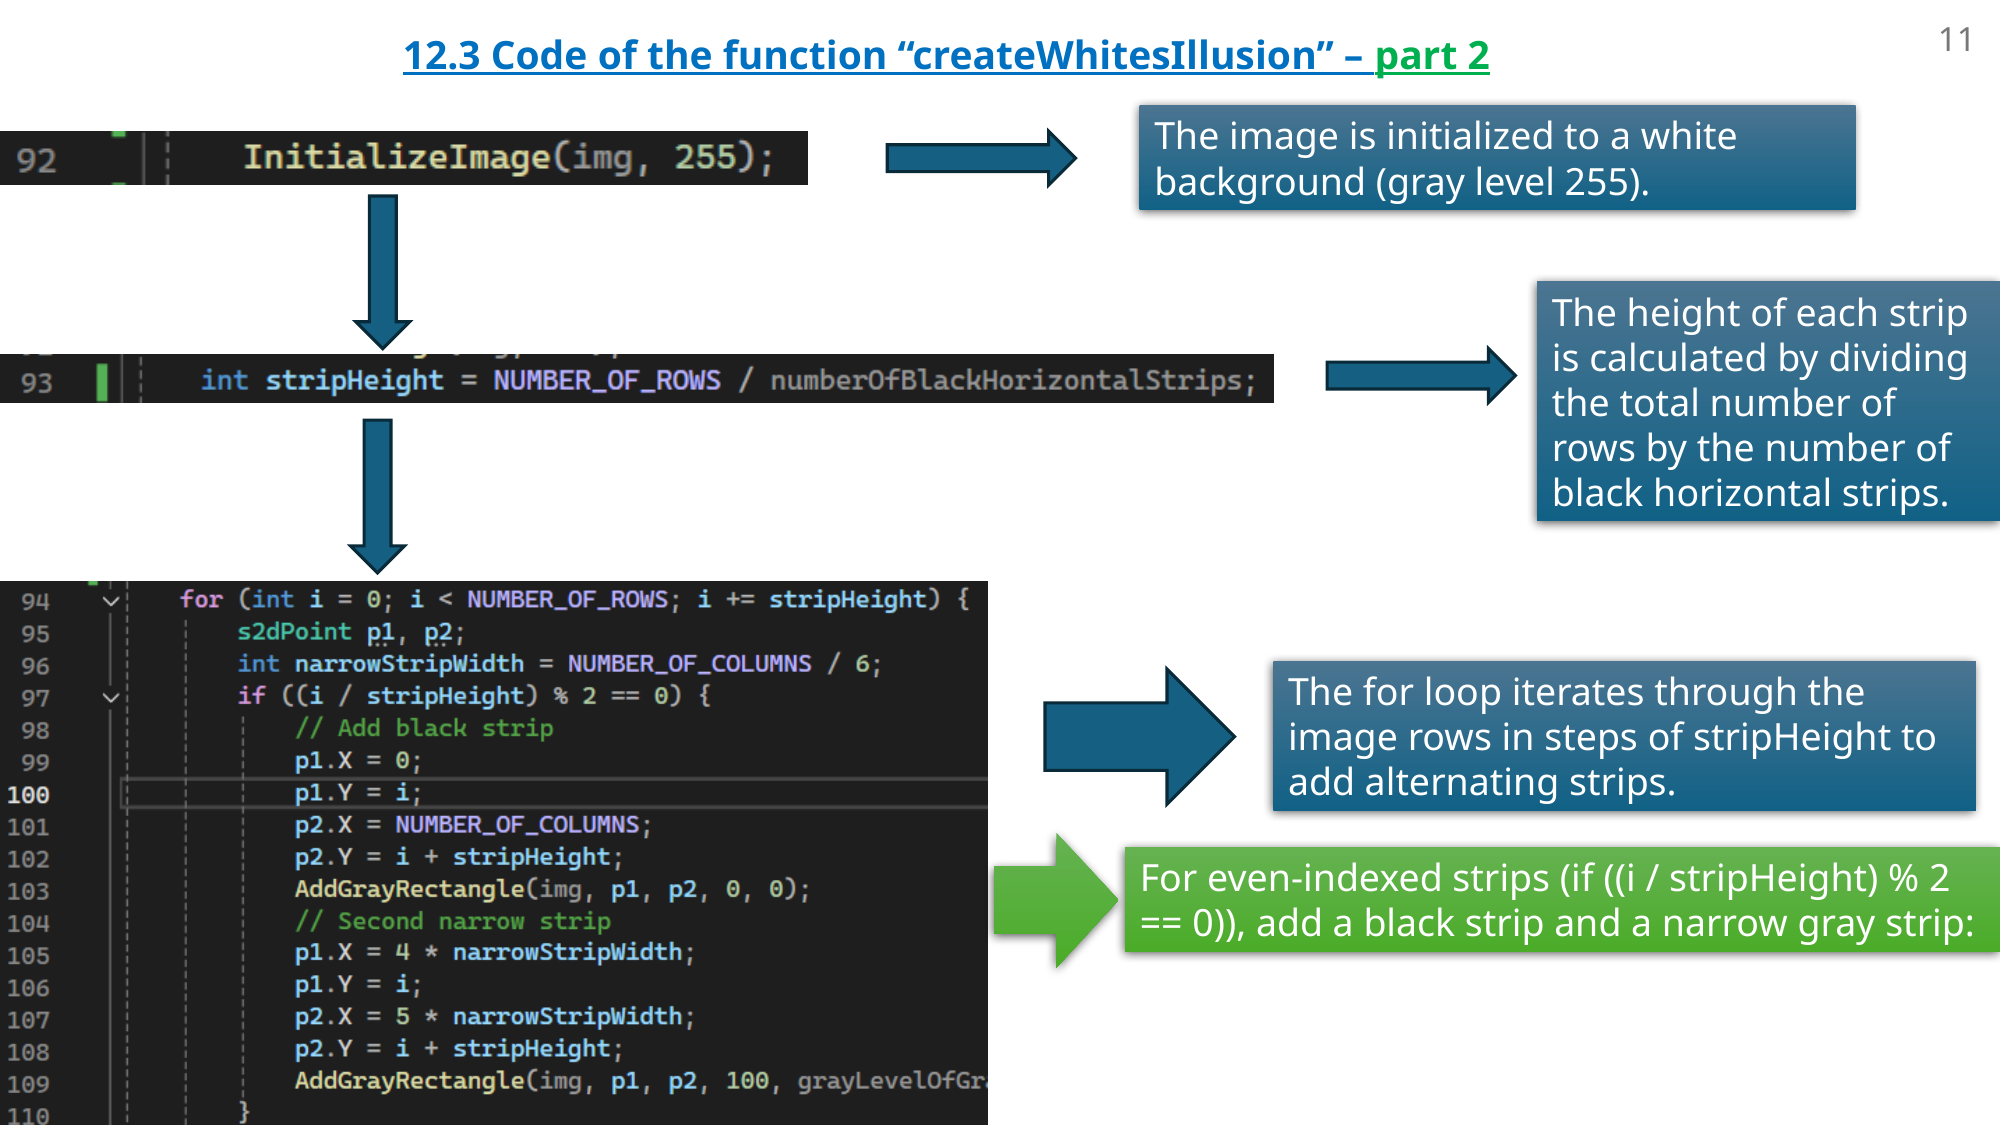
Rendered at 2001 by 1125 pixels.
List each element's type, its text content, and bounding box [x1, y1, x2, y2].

text_box [994, 832, 1119, 968]
text_box [1325, 344, 1518, 407]
text_box [885, 127, 1078, 189]
text_box 12.3 Code of the function “createWhitesIllusion” – part 2 [355, 15, 1538, 98]
text_box 11 [1922, 10, 2000, 71]
picture [0, 581, 989, 1125]
text_box The height of each strip is calculated by dividing the total number of rows by the number of black horizontal strips. [1537, 281, 2000, 521]
picture [0, 130, 808, 186]
text_box The image is initialized to a white background (gray level 255). [1139, 105, 1856, 210]
text_box The for loop iterates through the image rows in steps of stripHeight to add alternating strips. [1273, 661, 1976, 811]
text_box For even-indexed strips (if ((i / stripHeight) % 2 == 0)), add a black strip and a narrow gray strip: [1125, 847, 2000, 952]
text_box [346, 418, 409, 576]
text_box [352, 194, 414, 351]
picture [0, 354, 1274, 403]
text_box [1043, 665, 1237, 808]
